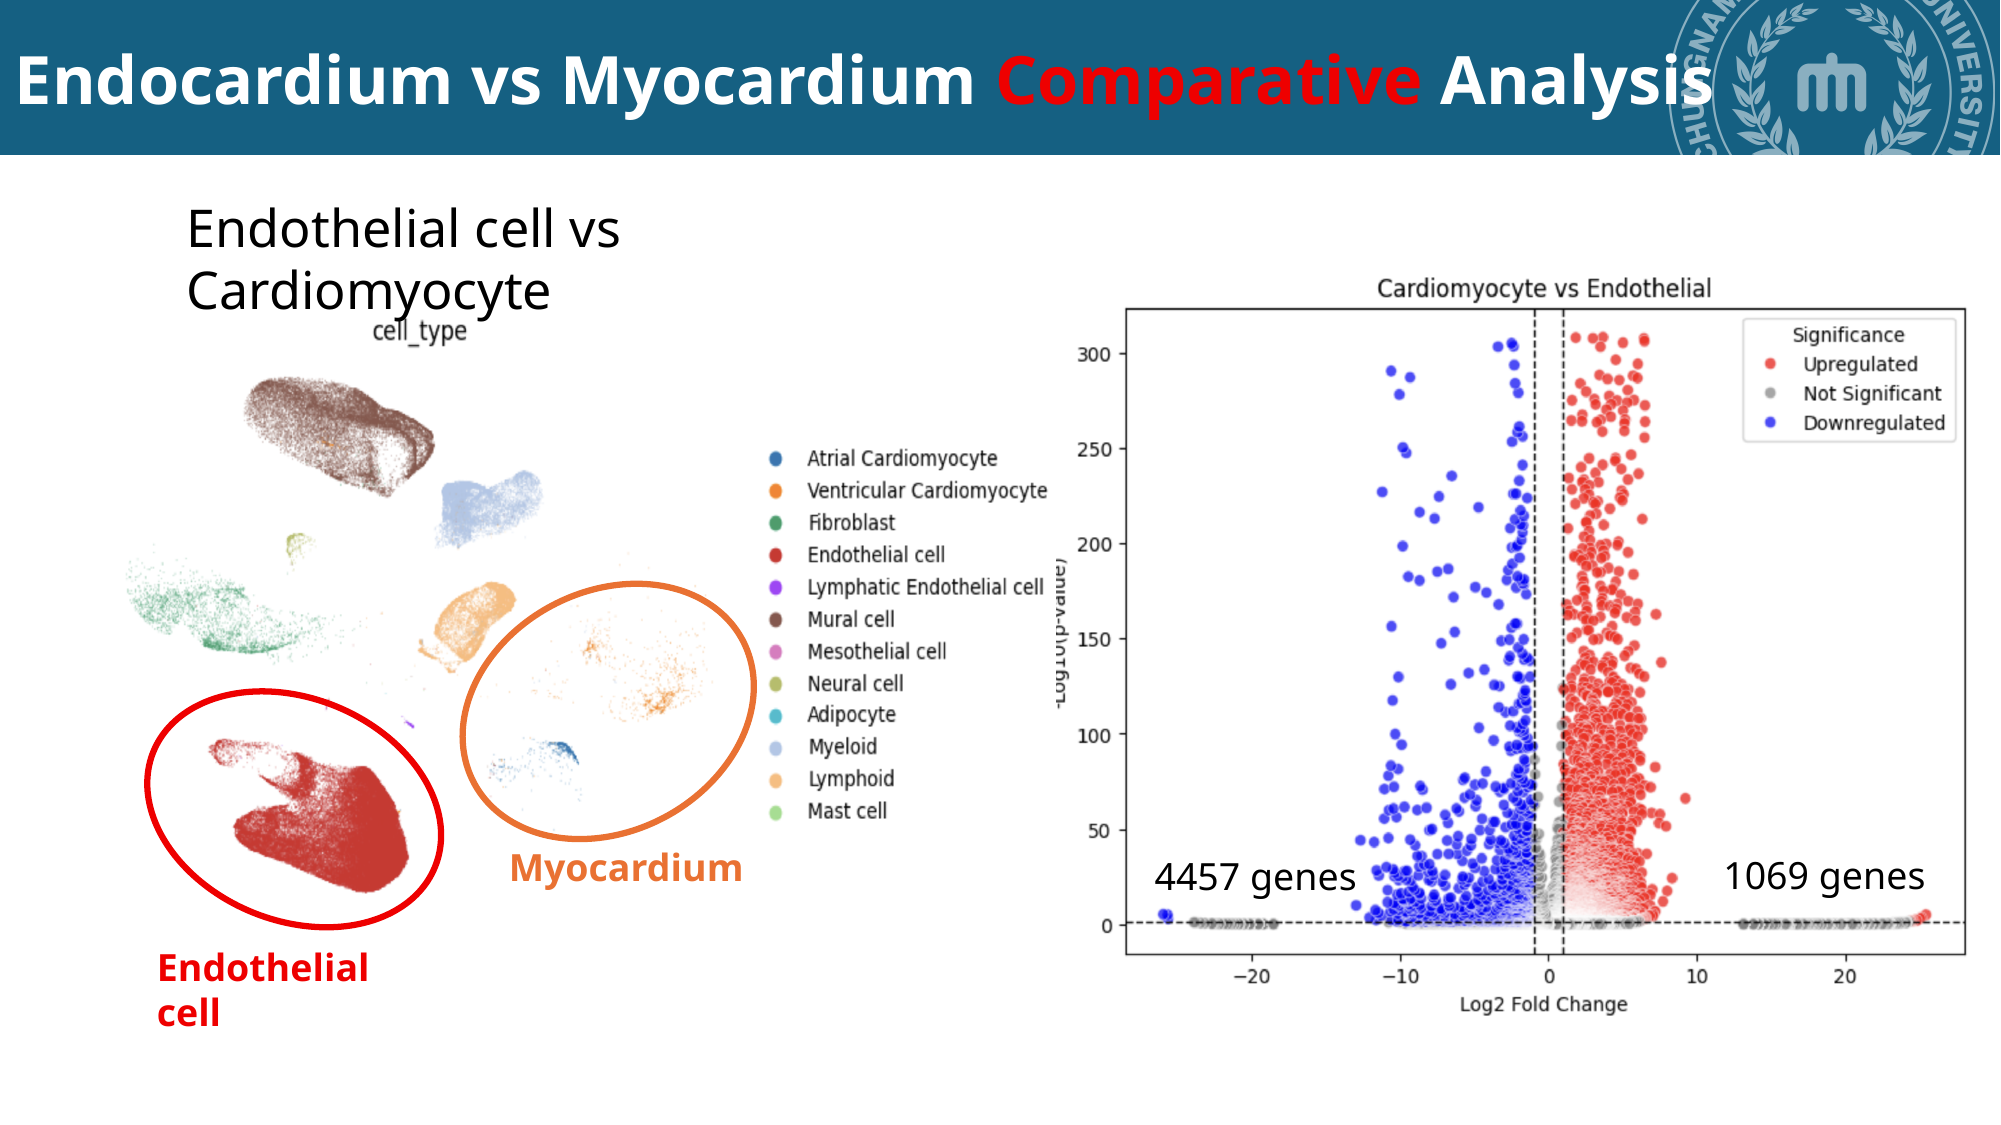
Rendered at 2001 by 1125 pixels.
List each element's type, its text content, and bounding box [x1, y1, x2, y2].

picture [1668, 0, 1995, 156]
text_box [91, 187, 1056, 998]
text_box Endocardium vs Myocardium Comparative Analysis [0, 0, 2000, 157]
picture [1038, 273, 1974, 1029]
